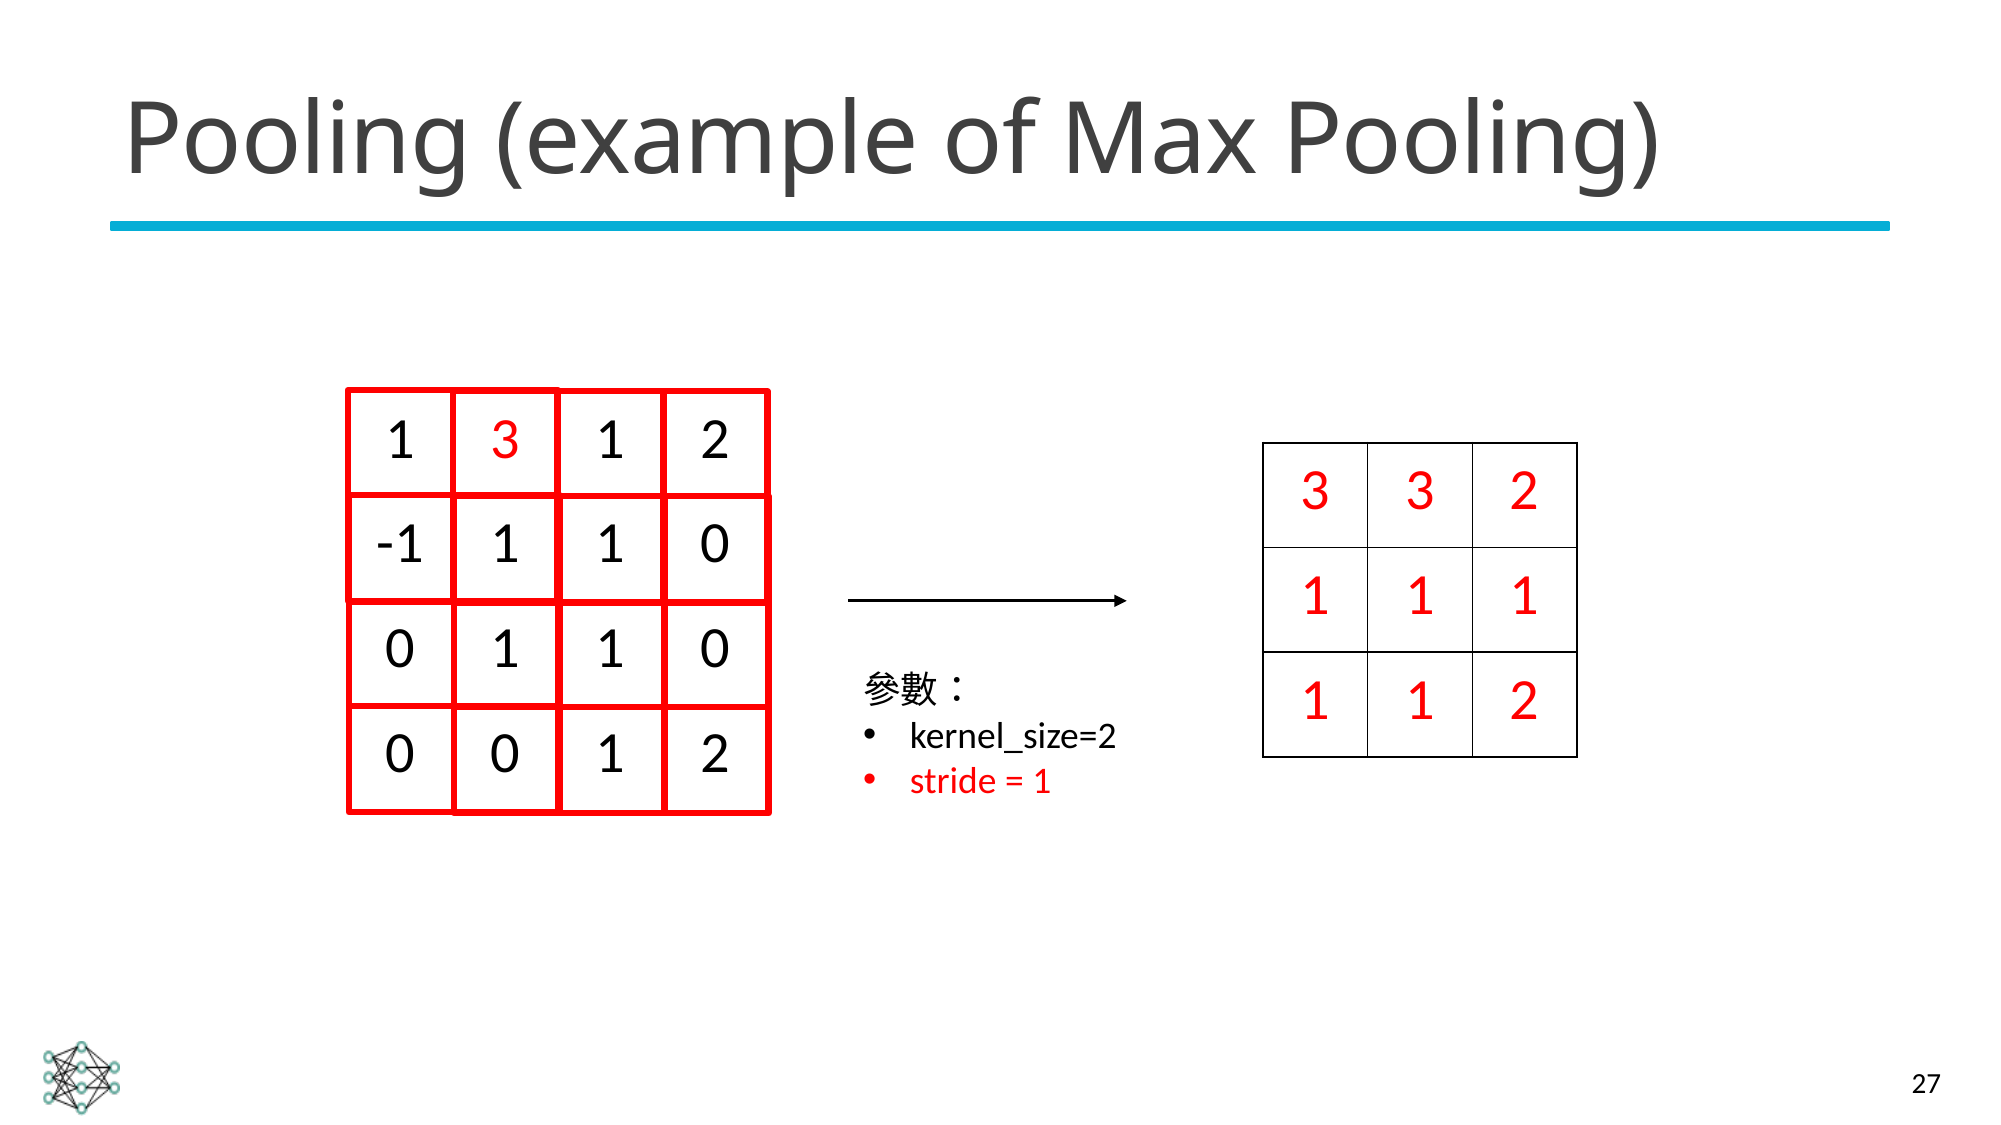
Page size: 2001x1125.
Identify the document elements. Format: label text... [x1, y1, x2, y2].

text_box [556, 390, 769, 495]
text_box [346, 389, 559, 602]
table_header 3 [1368, 444, 1472, 547]
text_box [453, 601, 557, 815]
slide_number 27 [1740, 1052, 1957, 1113]
picture [43, 1041, 120, 1116]
table_cell 1 [1368, 653, 1472, 756]
table_header 2 [1473, 444, 1576, 547]
text_box [557, 495, 770, 601]
table_cell 1 [1473, 548, 1576, 651]
table_cell 2 [1473, 653, 1576, 756]
title Pooling (example of Max Pooling) [107, 58, 1899, 228]
text_box [348, 494, 561, 600]
text_box 參數： kernel_size=2 stride = 1 [848, 658, 1300, 809]
text_box [348, 600, 561, 814]
table_cell 1 [1368, 548, 1472, 651]
text_box [452, 390, 556, 494]
table_cell 1 [1264, 548, 1367, 651]
table_cell 1 [1264, 653, 1367, 756]
text_box [557, 601, 770, 815]
text_box [453, 495, 557, 600]
table_header 3 [1264, 444, 1367, 547]
